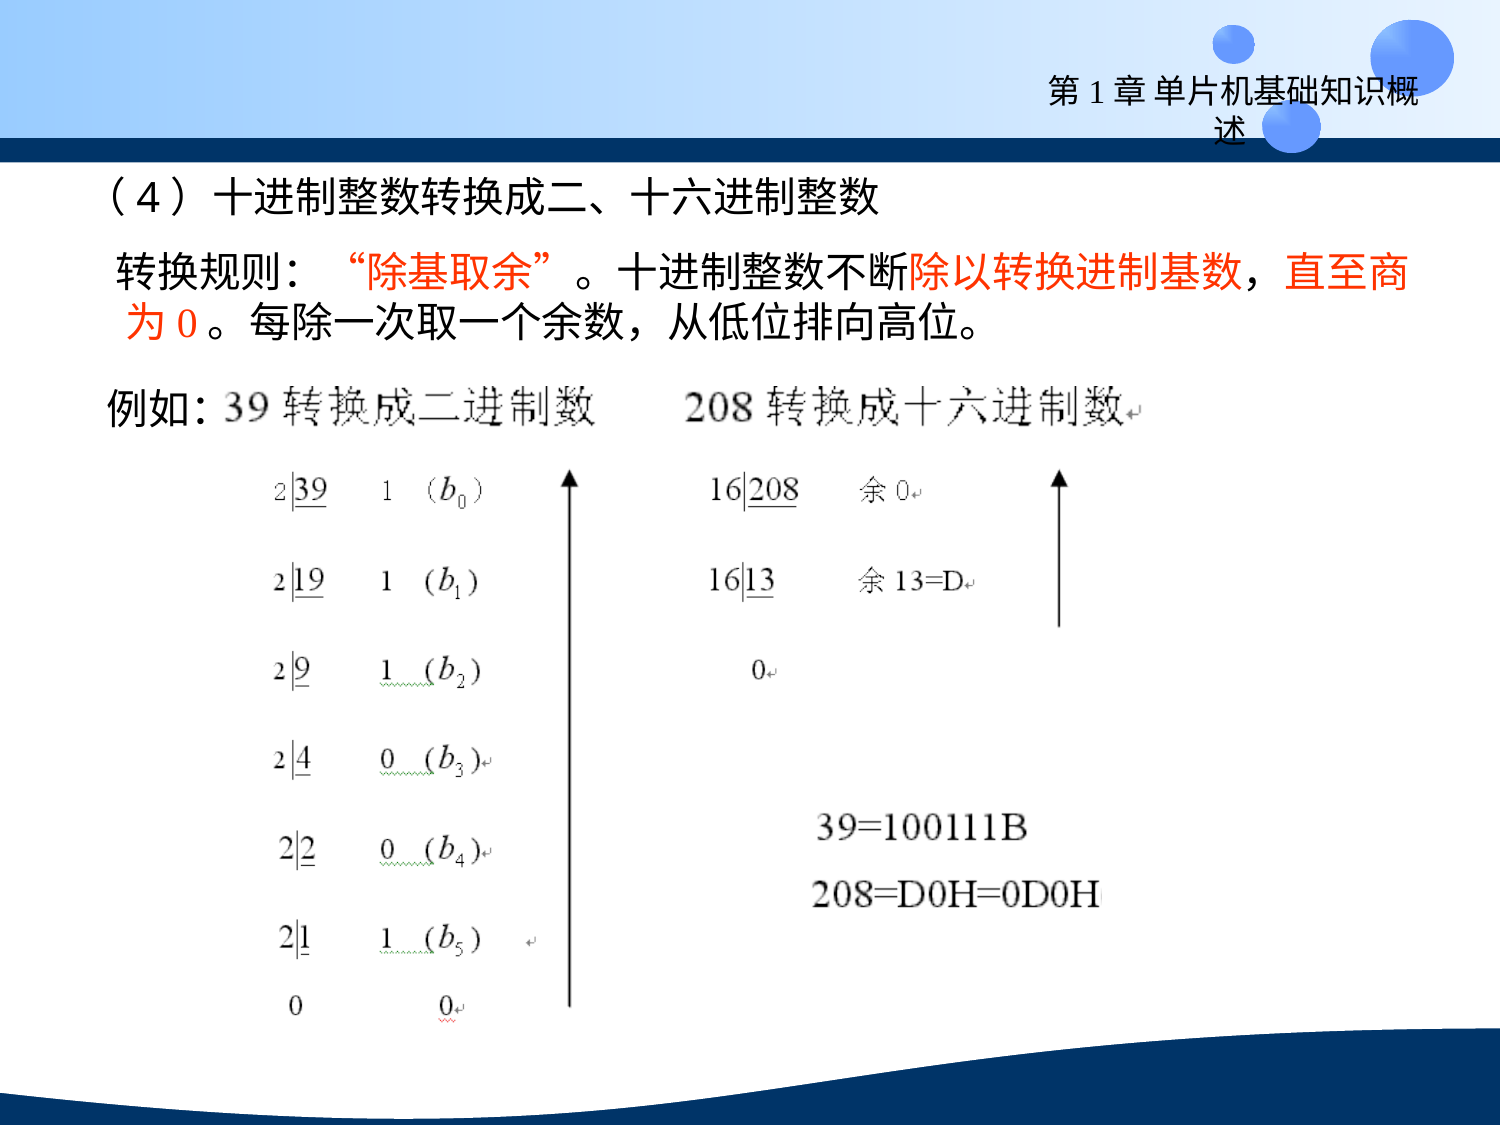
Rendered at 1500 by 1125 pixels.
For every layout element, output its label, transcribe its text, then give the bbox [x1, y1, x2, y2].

text_box （4）十进制整数转换成二、十六进制整数 转换规则：“除基取余”。十进制整数不断除以转换进制基数，直至商为0。每除一次取一个余数，从低位排向高位。 [35, 155, 1436, 354]
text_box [97, 374, 1196, 438]
picture [224, 448, 1146, 1028]
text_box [749, 796, 1102, 928]
text_box 第1章 单片机基础知识概述 [1019, 63, 1449, 158]
